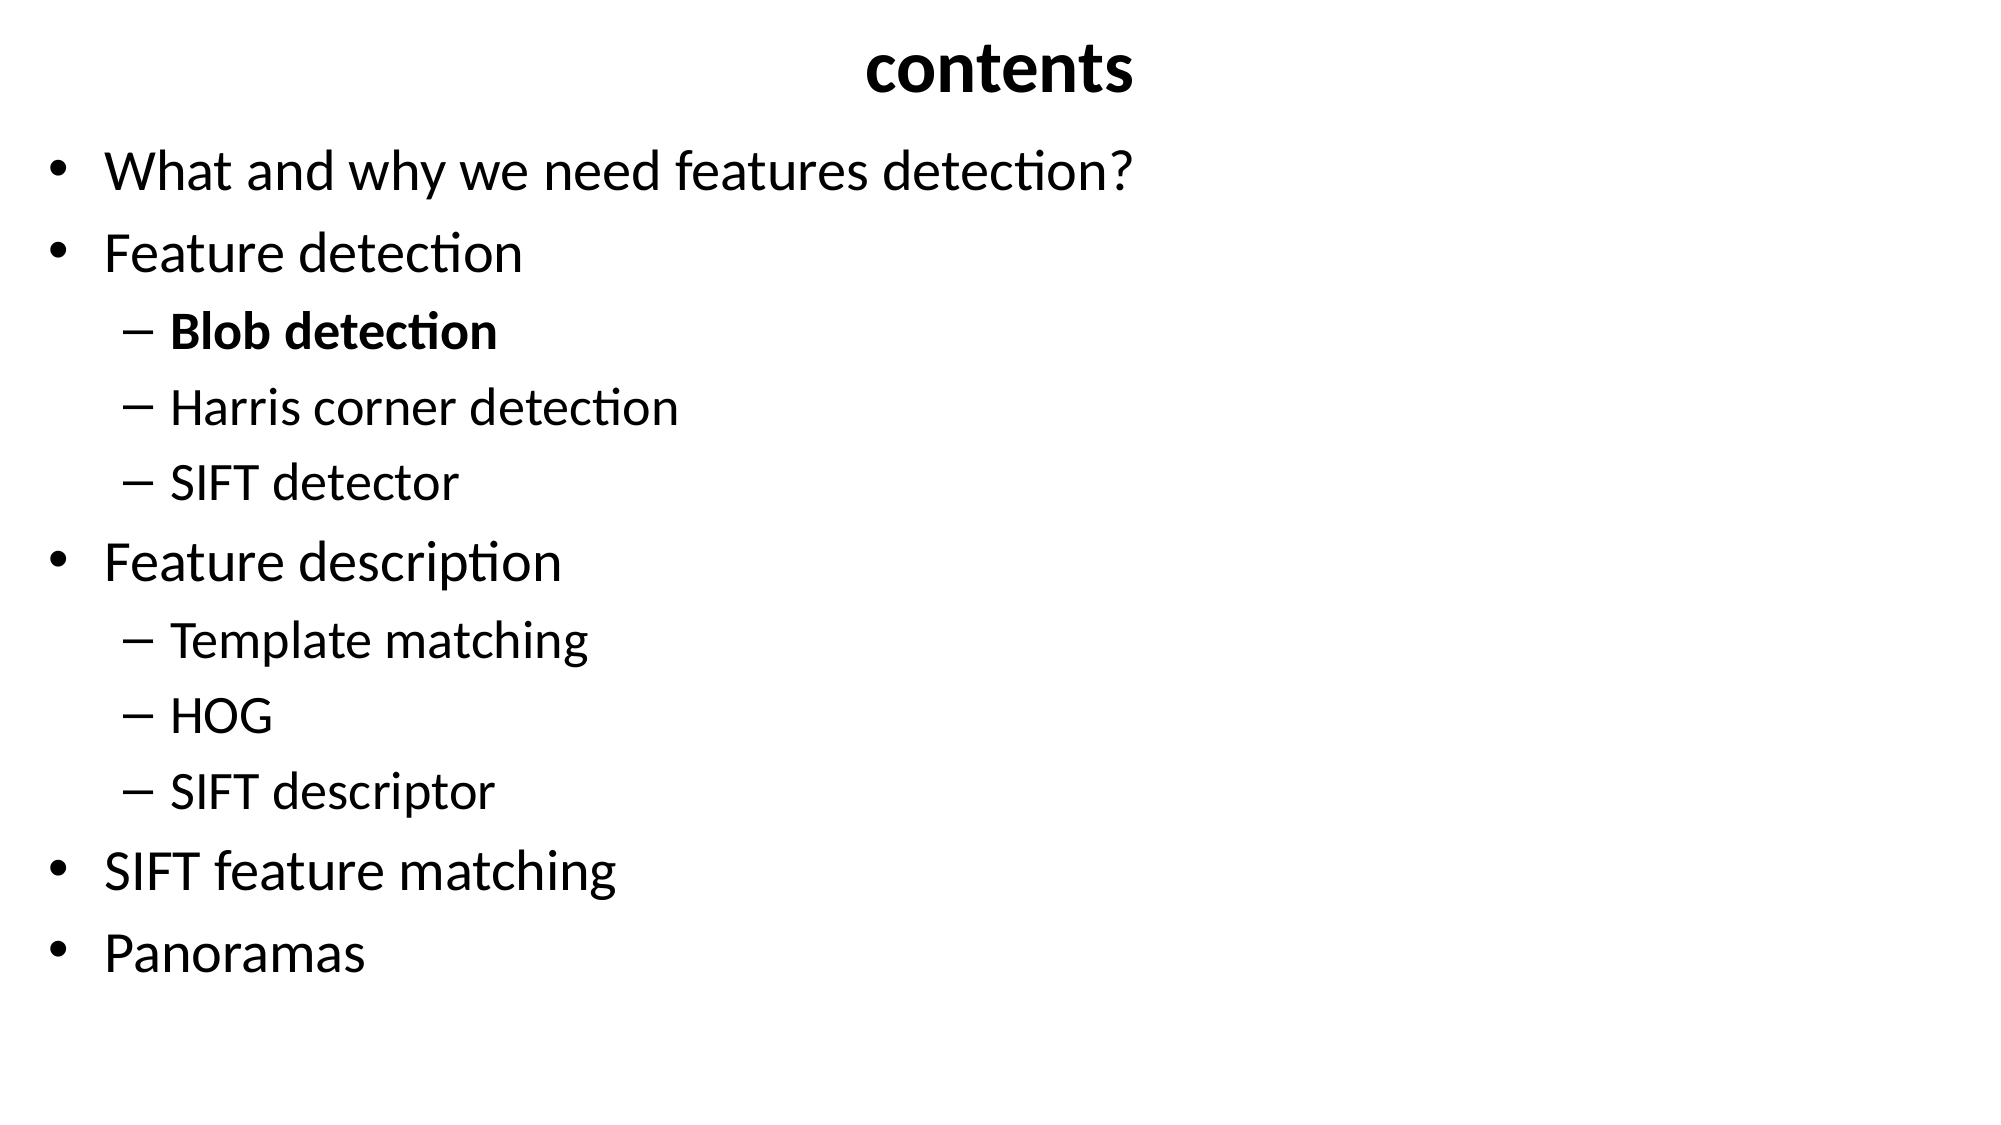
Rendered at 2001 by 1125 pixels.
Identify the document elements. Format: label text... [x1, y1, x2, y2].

title contents [33, 0, 1967, 125]
list What and why we need features detection? Feature detection Blob detection Harris corner detection SIFT detector Feature description Template matching HOG SIFT descriptor SIFT feature matching Panoramas [33, 125, 1967, 1063]
